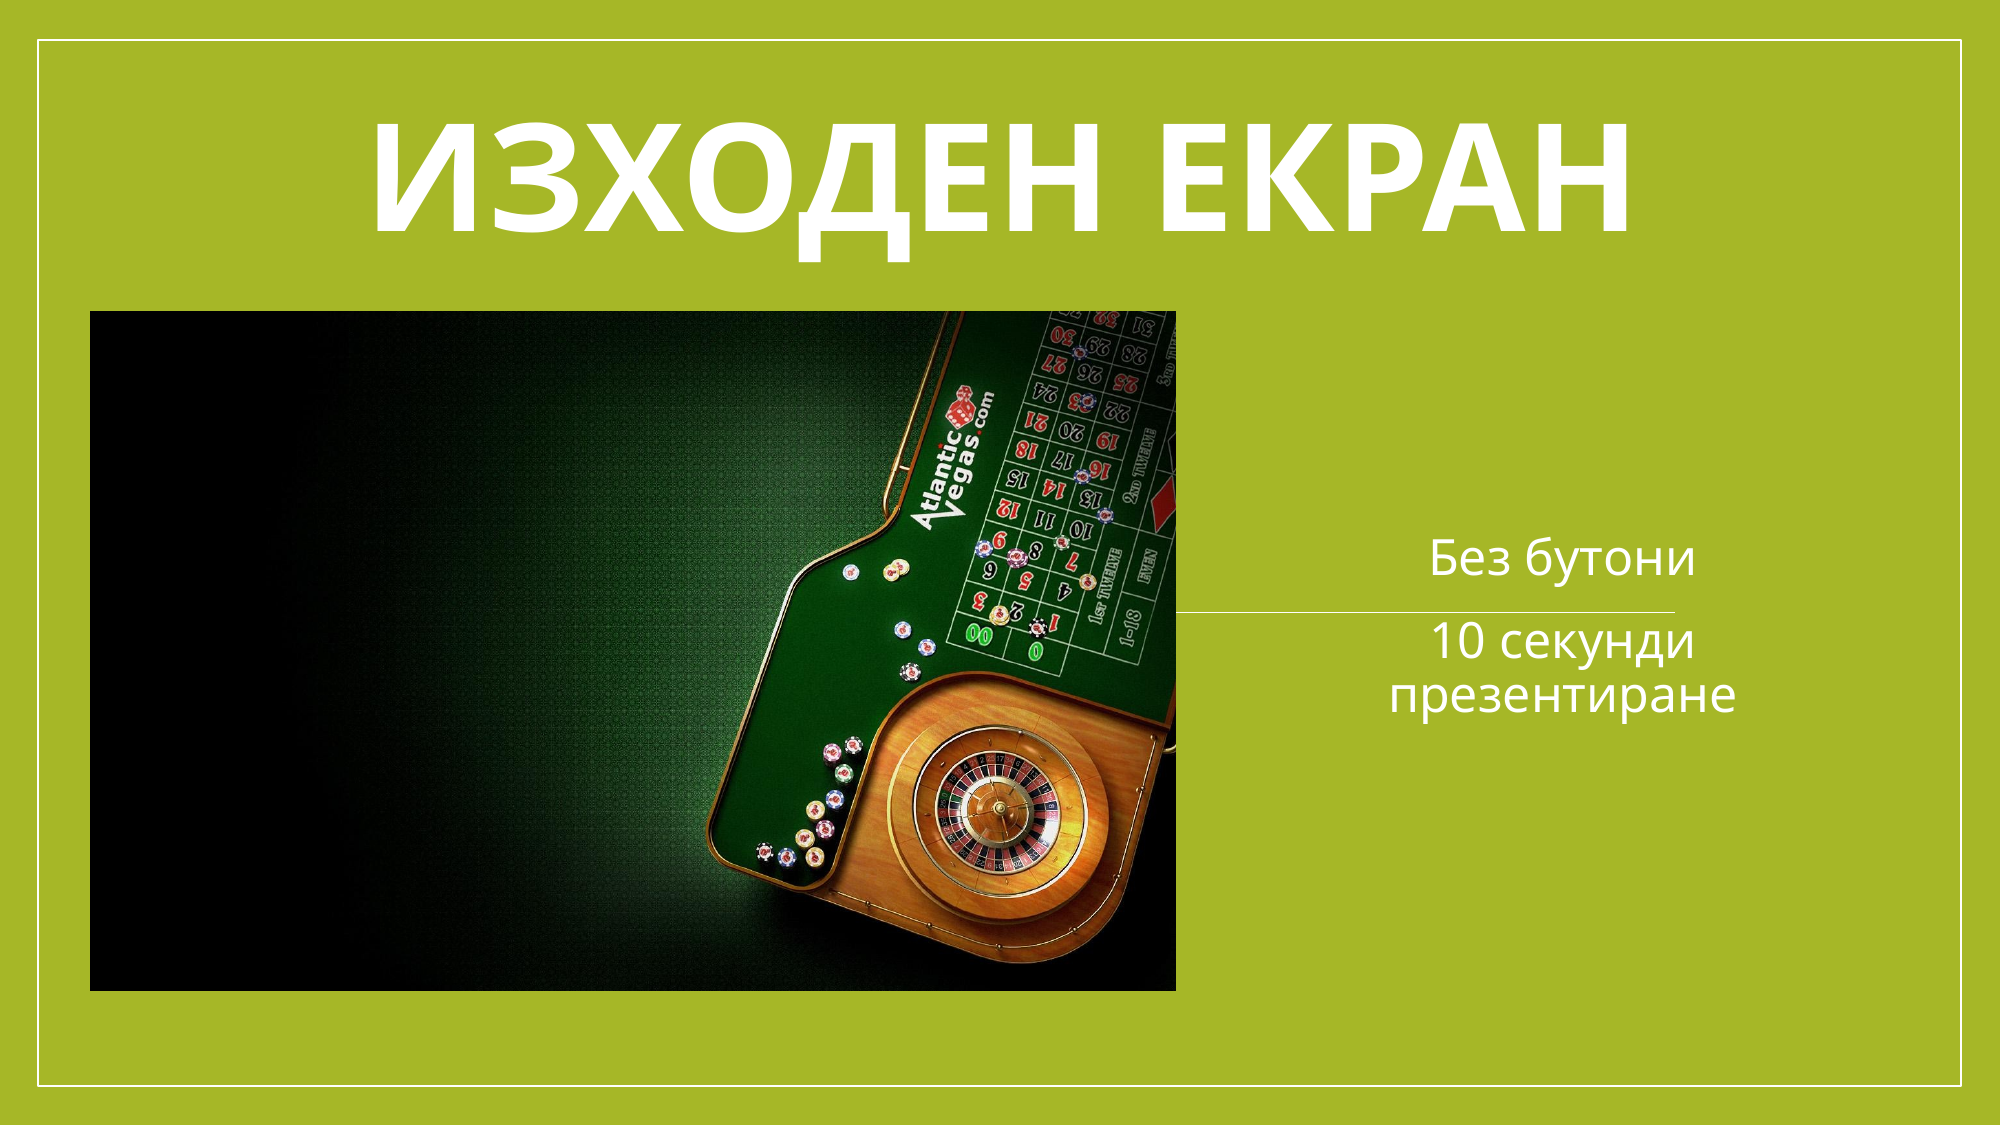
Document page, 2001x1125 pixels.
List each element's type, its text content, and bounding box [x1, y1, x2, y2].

picture [90, 311, 1177, 991]
title ИЗХОДЕН ЕКРАН [185, 94, 1820, 270]
subtitle Без бутони 10 секунди презентиране [1266, 524, 1860, 689]
